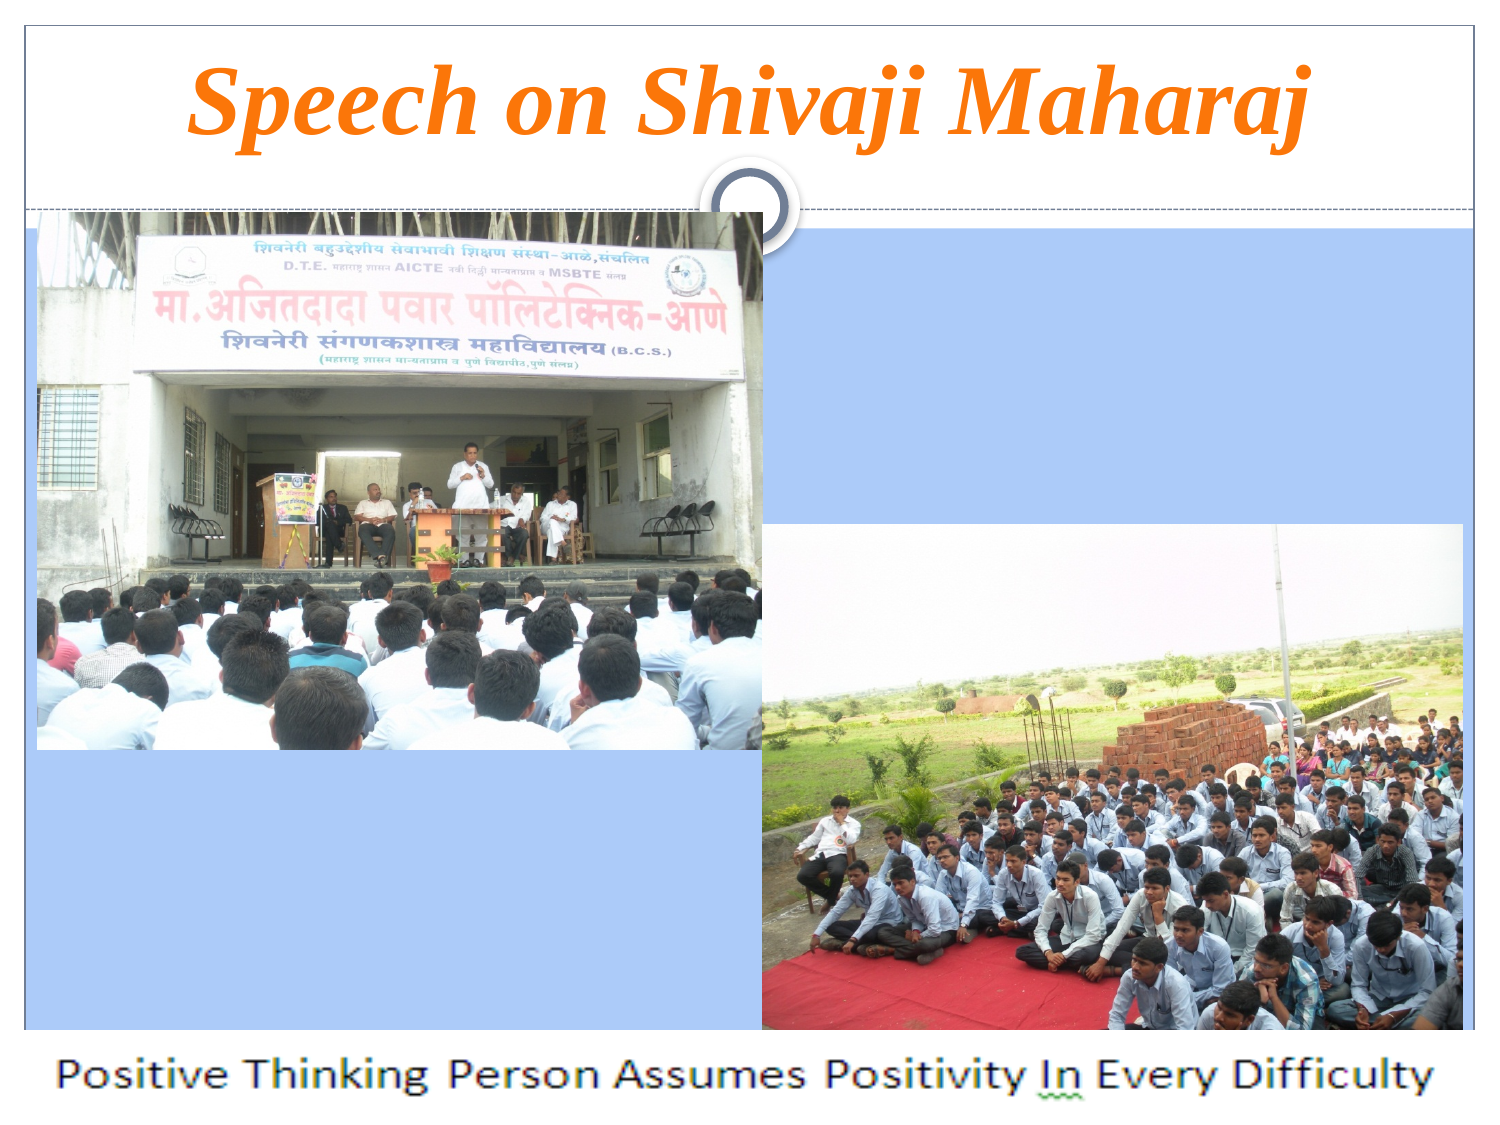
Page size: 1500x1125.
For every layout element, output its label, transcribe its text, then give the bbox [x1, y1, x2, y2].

picture [24, 524, 1476, 1113]
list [37, 212, 763, 751]
title Speech on Shivaji Maharaj [49, 37, 1450, 162]
